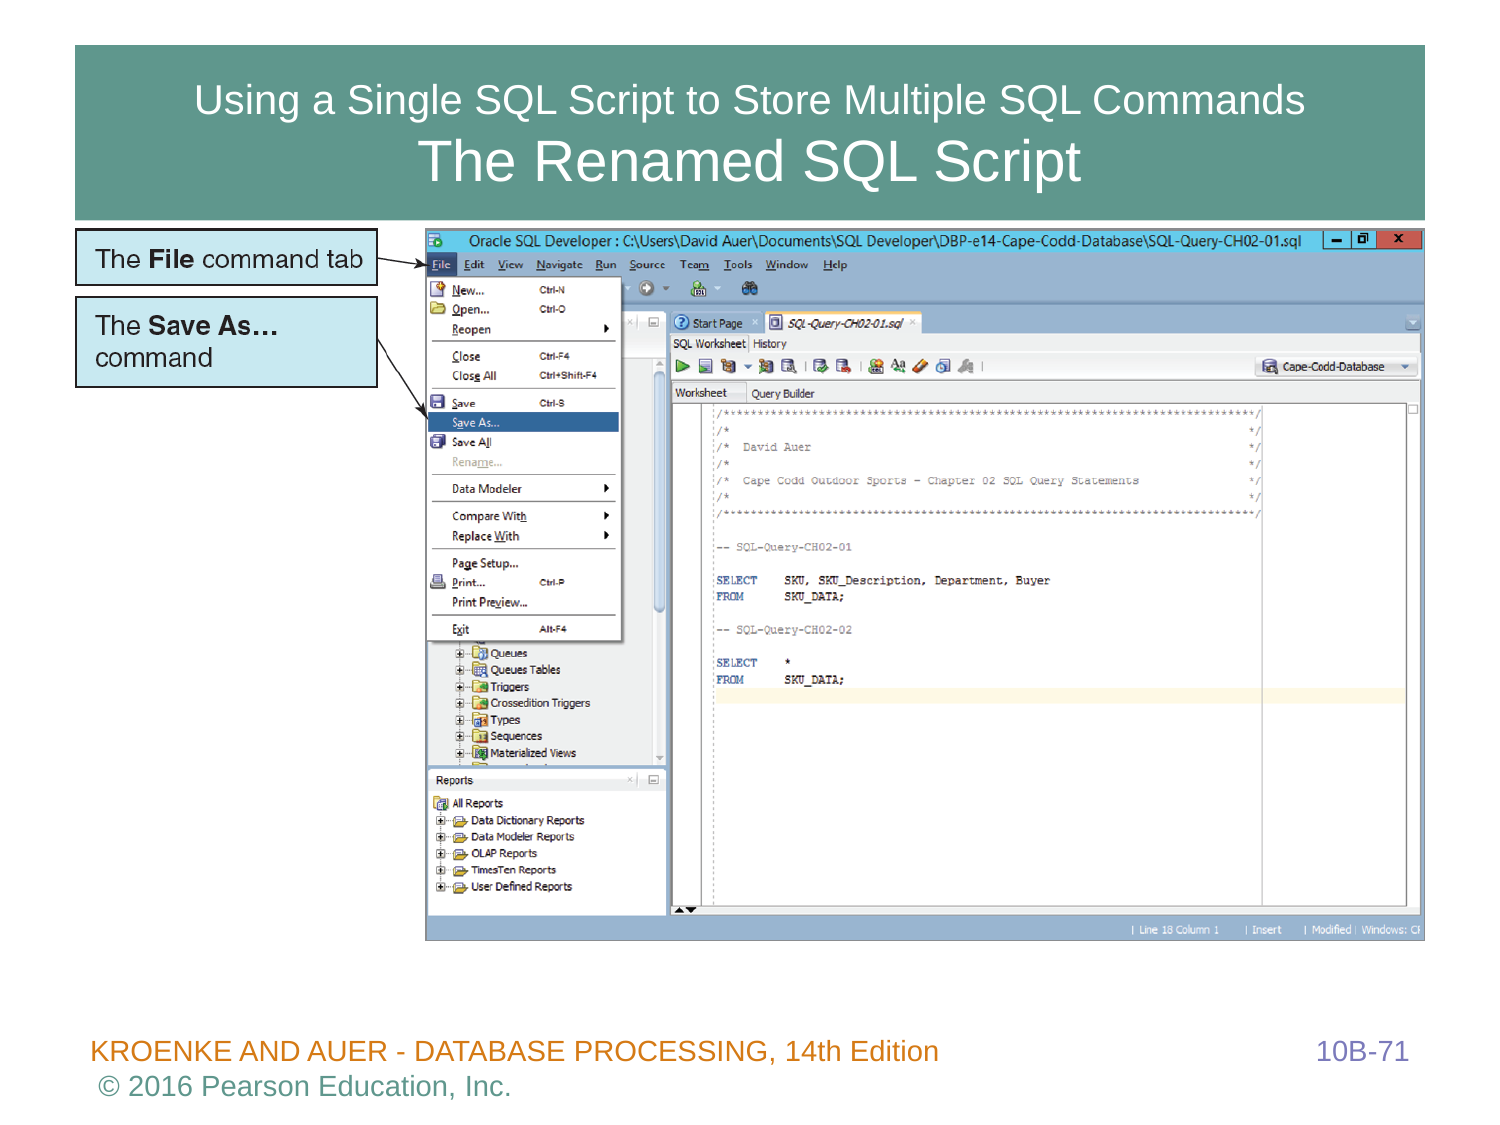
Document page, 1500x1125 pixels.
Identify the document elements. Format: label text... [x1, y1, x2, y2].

picture [74, 228, 1426, 942]
footer KROENKE AND AUER - DATABASE PROCESSING, 14th Edition © 2016 Pearson Education, Inc. [74, 1024, 963, 1104]
title Using a Single SQL Script to Store Multiple SQL Commands The Renamed SQL Script [74, 44, 1426, 221]
slide_number 10B-71 [1074, 1024, 1426, 1103]
